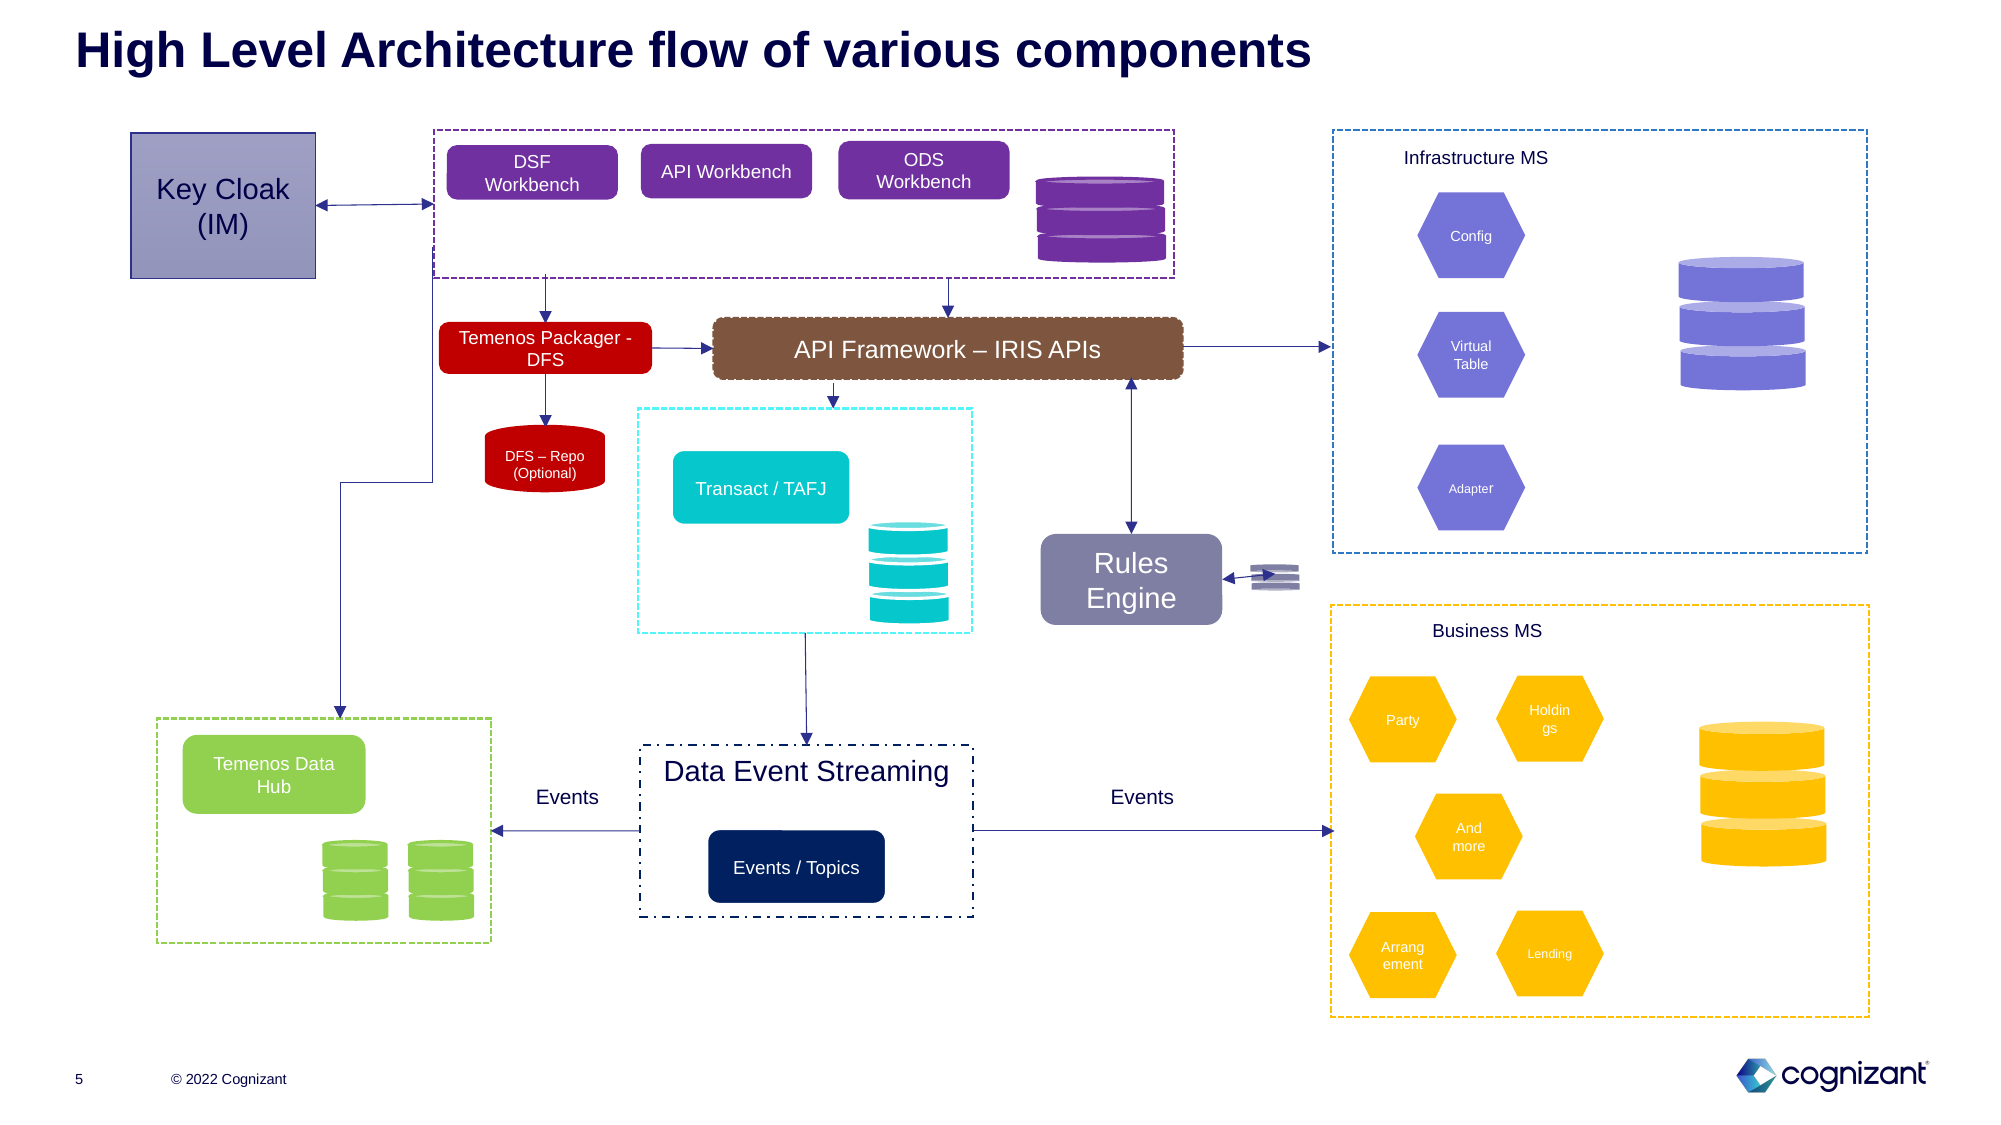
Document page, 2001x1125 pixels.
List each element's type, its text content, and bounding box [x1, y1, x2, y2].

footer © 2022 Cognizant [171, 1027, 368, 1088]
slide_number 5 [75, 1027, 133, 1088]
picture [1719, 1042, 1943, 1109]
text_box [150, 436, 622, 529]
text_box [131, 129, 1869, 1017]
title High Level Architecture flow of various components [75, 17, 1849, 69]
